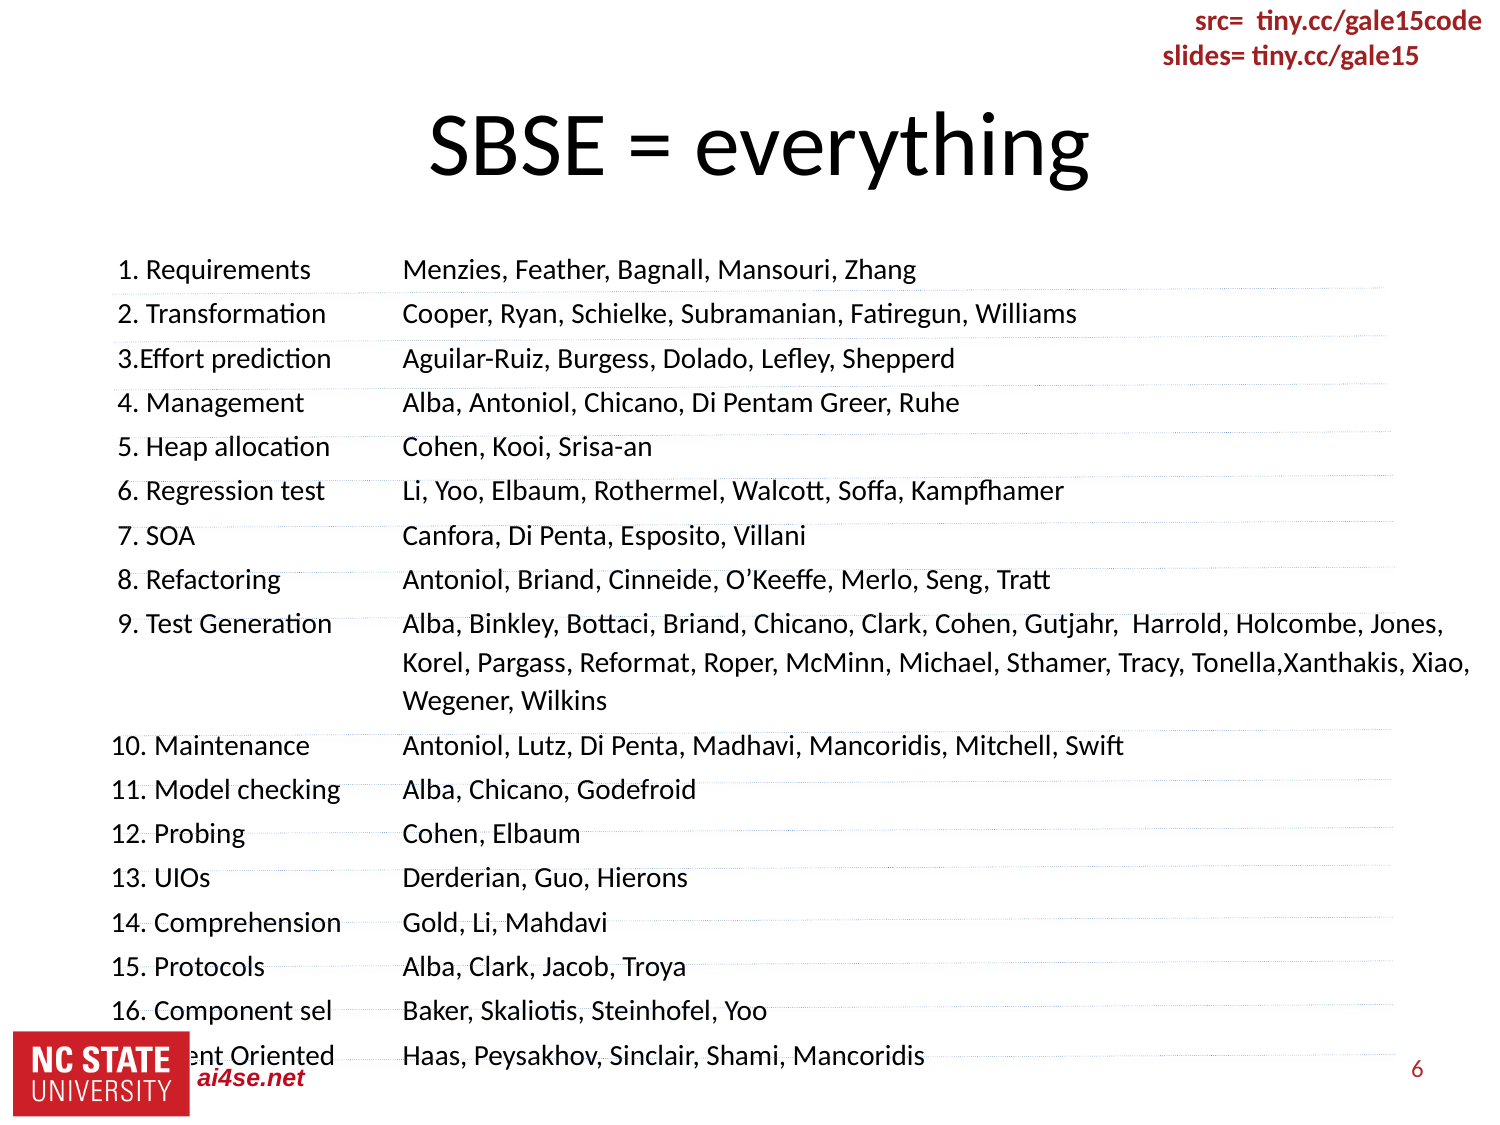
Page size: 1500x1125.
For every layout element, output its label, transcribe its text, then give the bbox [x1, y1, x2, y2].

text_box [196, 1054, 1396, 1062]
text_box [122, 566, 1396, 574]
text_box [118, 729, 1392, 737]
title SBSE = everything [75, 45, 1425, 233]
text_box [120, 1004, 1394, 1012]
list 1. Requirements Menzies, Feather, Bagnall, Mansouri, Zhang 2. Transformation Cooper, Ryan, Schielke, Subramanian, Fatiregun, Williams 3.Effort prediction Aguilar-Ruiz, Burgess, Dolado, Lefley, Shepperd 4. Management Alba, Antoniol, Chicano, Di Pentam Greer, Ruhe 5. Heap allocation Cohen, Kooi, Srisa-an 6. Regression test Li, Yoo, Elbaum, Rothermel, Walcott, Soffa, Kampfhamer 7. SOA Canfora, Di Penta, Esposito, Villani 8. Refactoring Antoniol, Briand, Cinneide, O’Keeffe, Merlo, Seng, Tratt 9. Test Generation Alba, Binkley, Bottaci, Briand, Chicano, Clark, Cohen, Gutjahr, Harrold, Holcombe, Jones, Korel, Pargass, Reformat, Roper, McMinn, Michael, Sthamer, Tracy, Tonella,Xanthakis, Xiao, Wegener, Wilkins 10. Maintenance Antoniol, Lutz, Di Penta, Madhavi, Mancoridis, Mitchell, Swift 11. Model checking Alba, Chicano, Godefroid 12. Probing Cohen, Elbaum 13. UIOs Derderian, Guo, Hierons 14. Comprehension Gold, Li, Mahdavi 15. Protocols Alba, Clark, Jacob, Troya 16. Component sel Baker, Skaliotis, Steinhofel, Yoo 17. Agent Oriented Haas, Peysakhov, Sinclair, Shami, Mancoridis [95, 239, 1492, 1061]
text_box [120, 960, 1394, 968]
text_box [120, 827, 1394, 834]
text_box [114, 383, 1388, 391]
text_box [114, 335, 1388, 343]
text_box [118, 864, 1392, 872]
text_box ai4se.net [196, 1070, 327, 1099]
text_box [120, 916, 1394, 924]
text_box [112, 287, 1386, 295]
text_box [120, 475, 1394, 482]
picture [13, 1029, 192, 1118]
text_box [122, 612, 1396, 620]
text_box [118, 431, 1392, 439]
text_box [118, 779, 1392, 787]
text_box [120, 520, 1394, 528]
